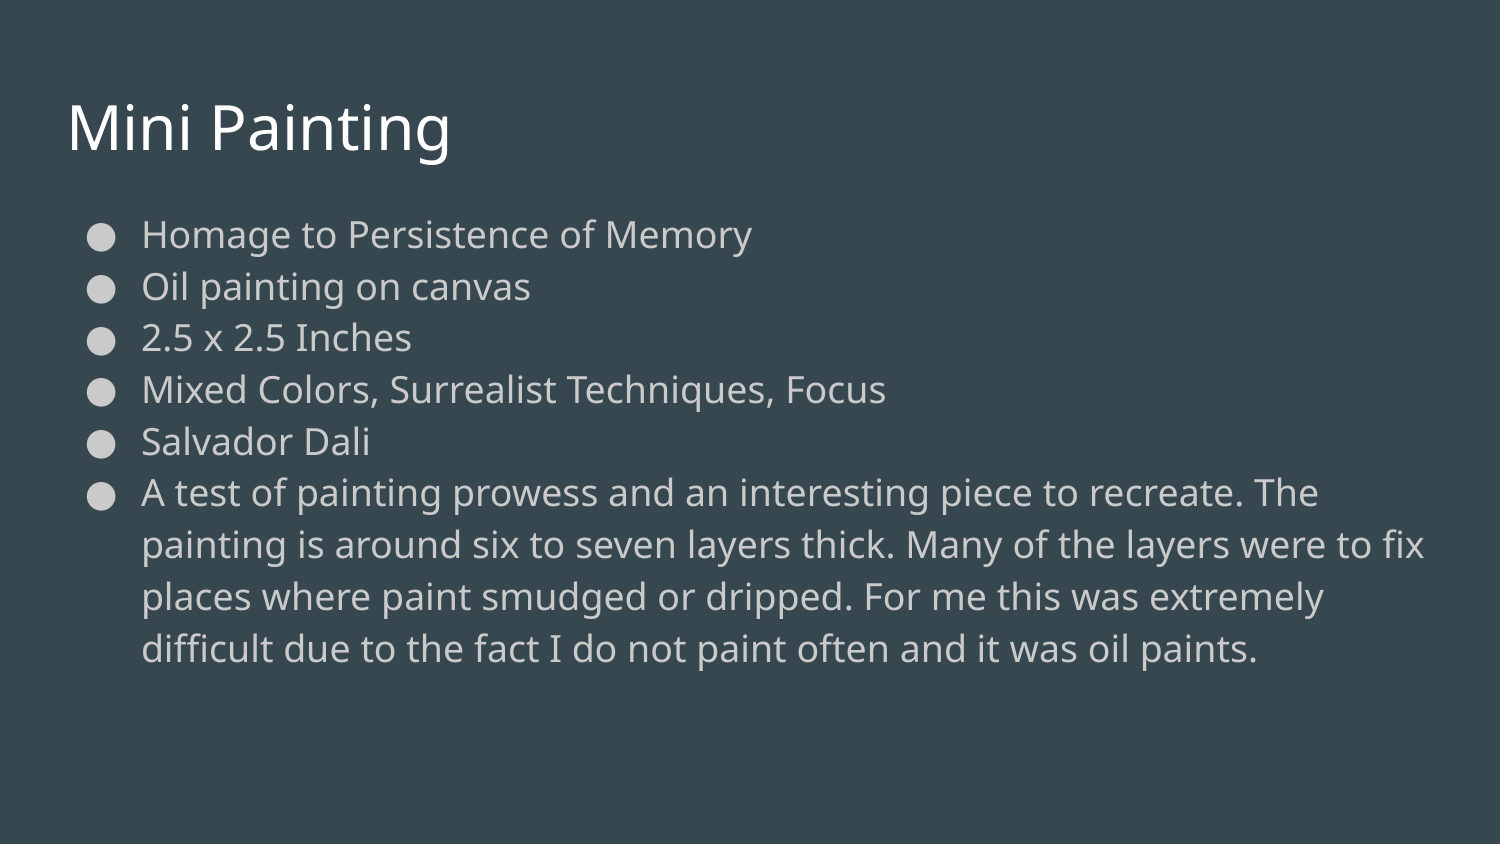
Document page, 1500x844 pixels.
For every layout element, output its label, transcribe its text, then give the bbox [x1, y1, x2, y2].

title Mini Painting [51, 72, 1449, 167]
list Homage to Persistence of Memory Oil painting on canvas 2.5 x 2.5 Inches Mixed Colors, Surrealist Techniques, Focus Salvador Dali A test of painting prowess and an interesting piece to recreate. The painting is around six to seven layers thick. Many of the layers were to fix places where paint smudged or dripped. For me this was extremely difficult due to the fact I do not paint often and it was oil paints. [51, 189, 1449, 750]
